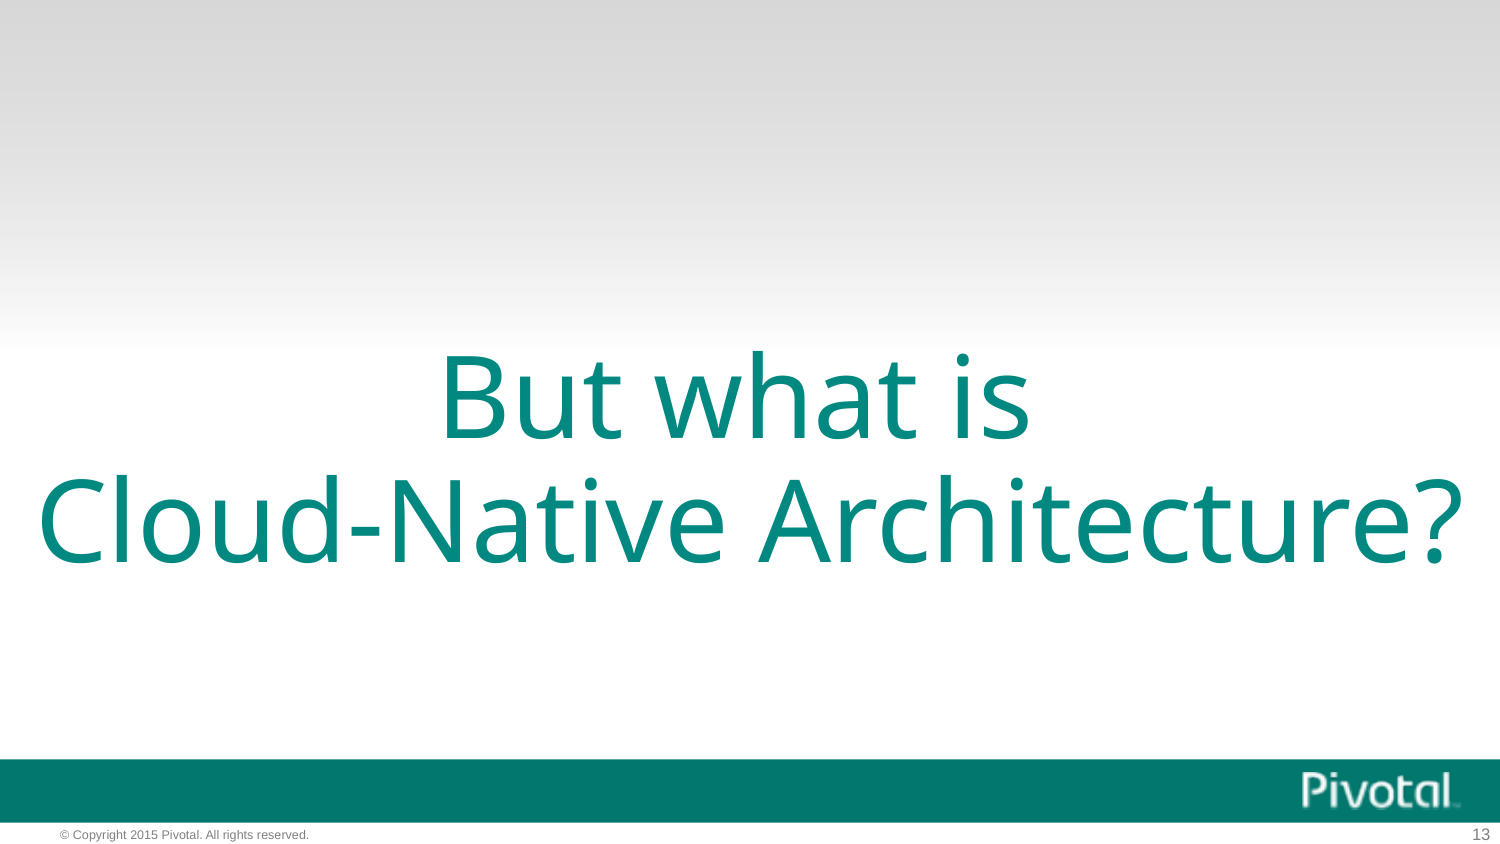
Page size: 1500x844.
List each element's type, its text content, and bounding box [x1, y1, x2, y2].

slide_number 13 [1402, 823, 1492, 844]
picture [1302, 772, 1461, 810]
title But what is Cloud-Native Architecture? [24, 256, 1476, 588]
